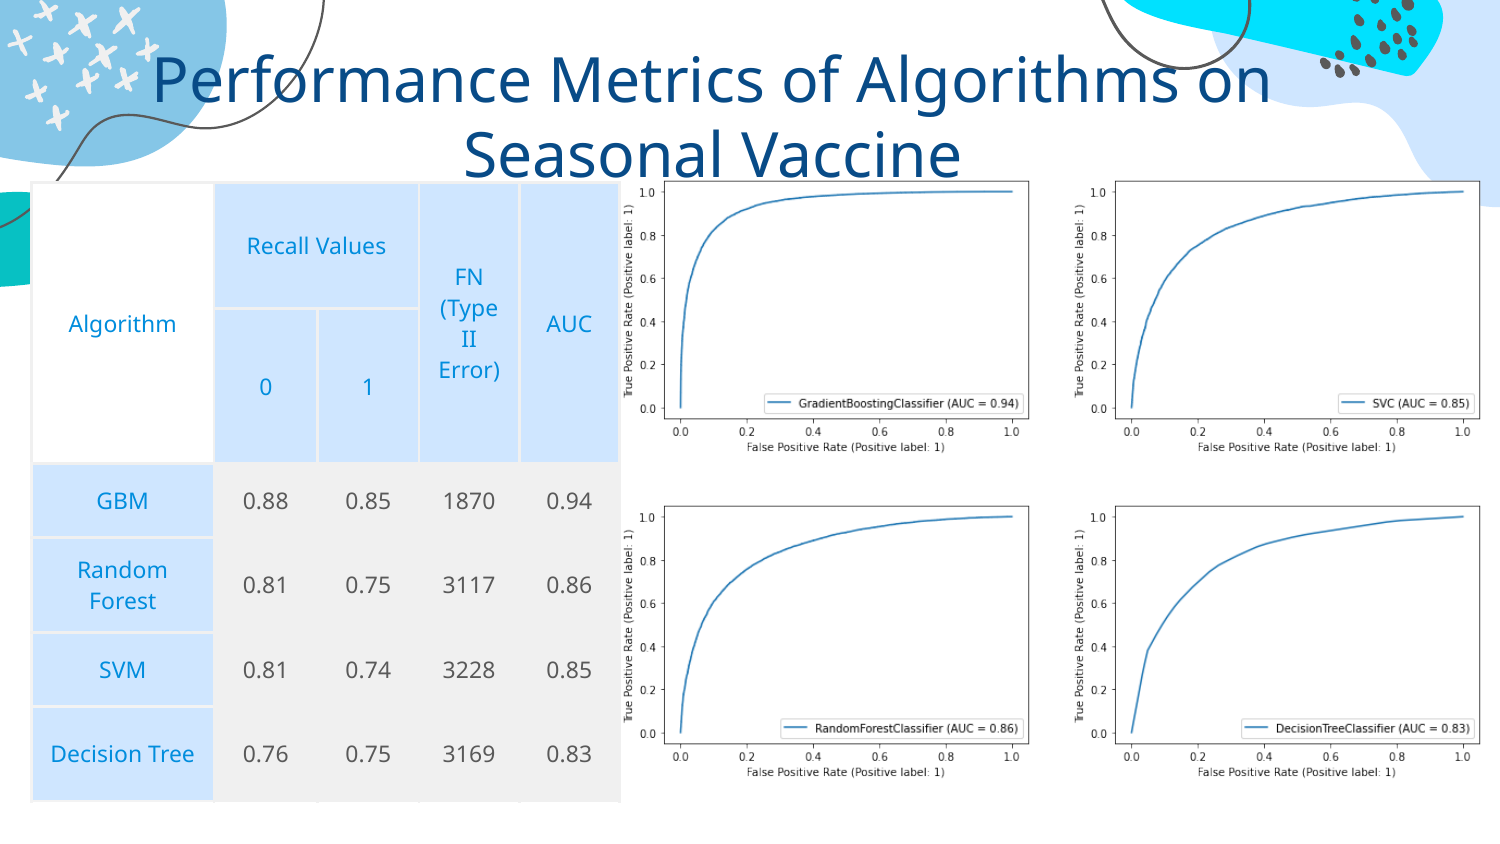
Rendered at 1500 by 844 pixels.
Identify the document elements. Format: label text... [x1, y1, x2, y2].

table_cell 0.86 [521, 539, 611, 631]
table_cell 0.85 [319, 465, 418, 536]
table_cell 0.76 [215, 708, 316, 800]
table_cell 0.81 [215, 539, 316, 631]
table_cell 0.94 [521, 465, 618, 536]
table_cell 0.75 [319, 539, 418, 631]
table_cell 0.85 [521, 634, 611, 705]
table_cell Decision Tree [33, 708, 213, 800]
picture [1066, 174, 1487, 460]
table_cell 1870 [420, 465, 518, 536]
table_header Algorithm [33, 184, 213, 462]
table_cell SVM [33, 634, 213, 705]
table_cell 0 [215, 310, 316, 462]
picture [616, 499, 1037, 785]
table_cell 0.88 [215, 465, 316, 536]
picture [1066, 499, 1487, 785]
table_cell 3228 [420, 634, 518, 705]
table_cell Random Forest [33, 539, 213, 631]
table_header AUC [521, 201, 611, 462]
table_cell GBM [33, 465, 213, 536]
table_cell 0.83 [521, 708, 618, 800]
table_header Recall Values [215, 201, 418, 307]
table_cell 1 [319, 310, 418, 462]
table_cell 0.75 [319, 708, 418, 800]
table_cell 3117 [420, 539, 518, 631]
table_cell 3169 [420, 708, 518, 800]
title Performance Metrics of Algorithms on Seasonal Vaccine [68, 25, 1358, 201]
table_cell 0.81 [215, 634, 316, 705]
picture [616, 174, 1037, 460]
table_header FN (Type II Error) [420, 201, 518, 462]
table_cell 0.74 [319, 634, 418, 705]
